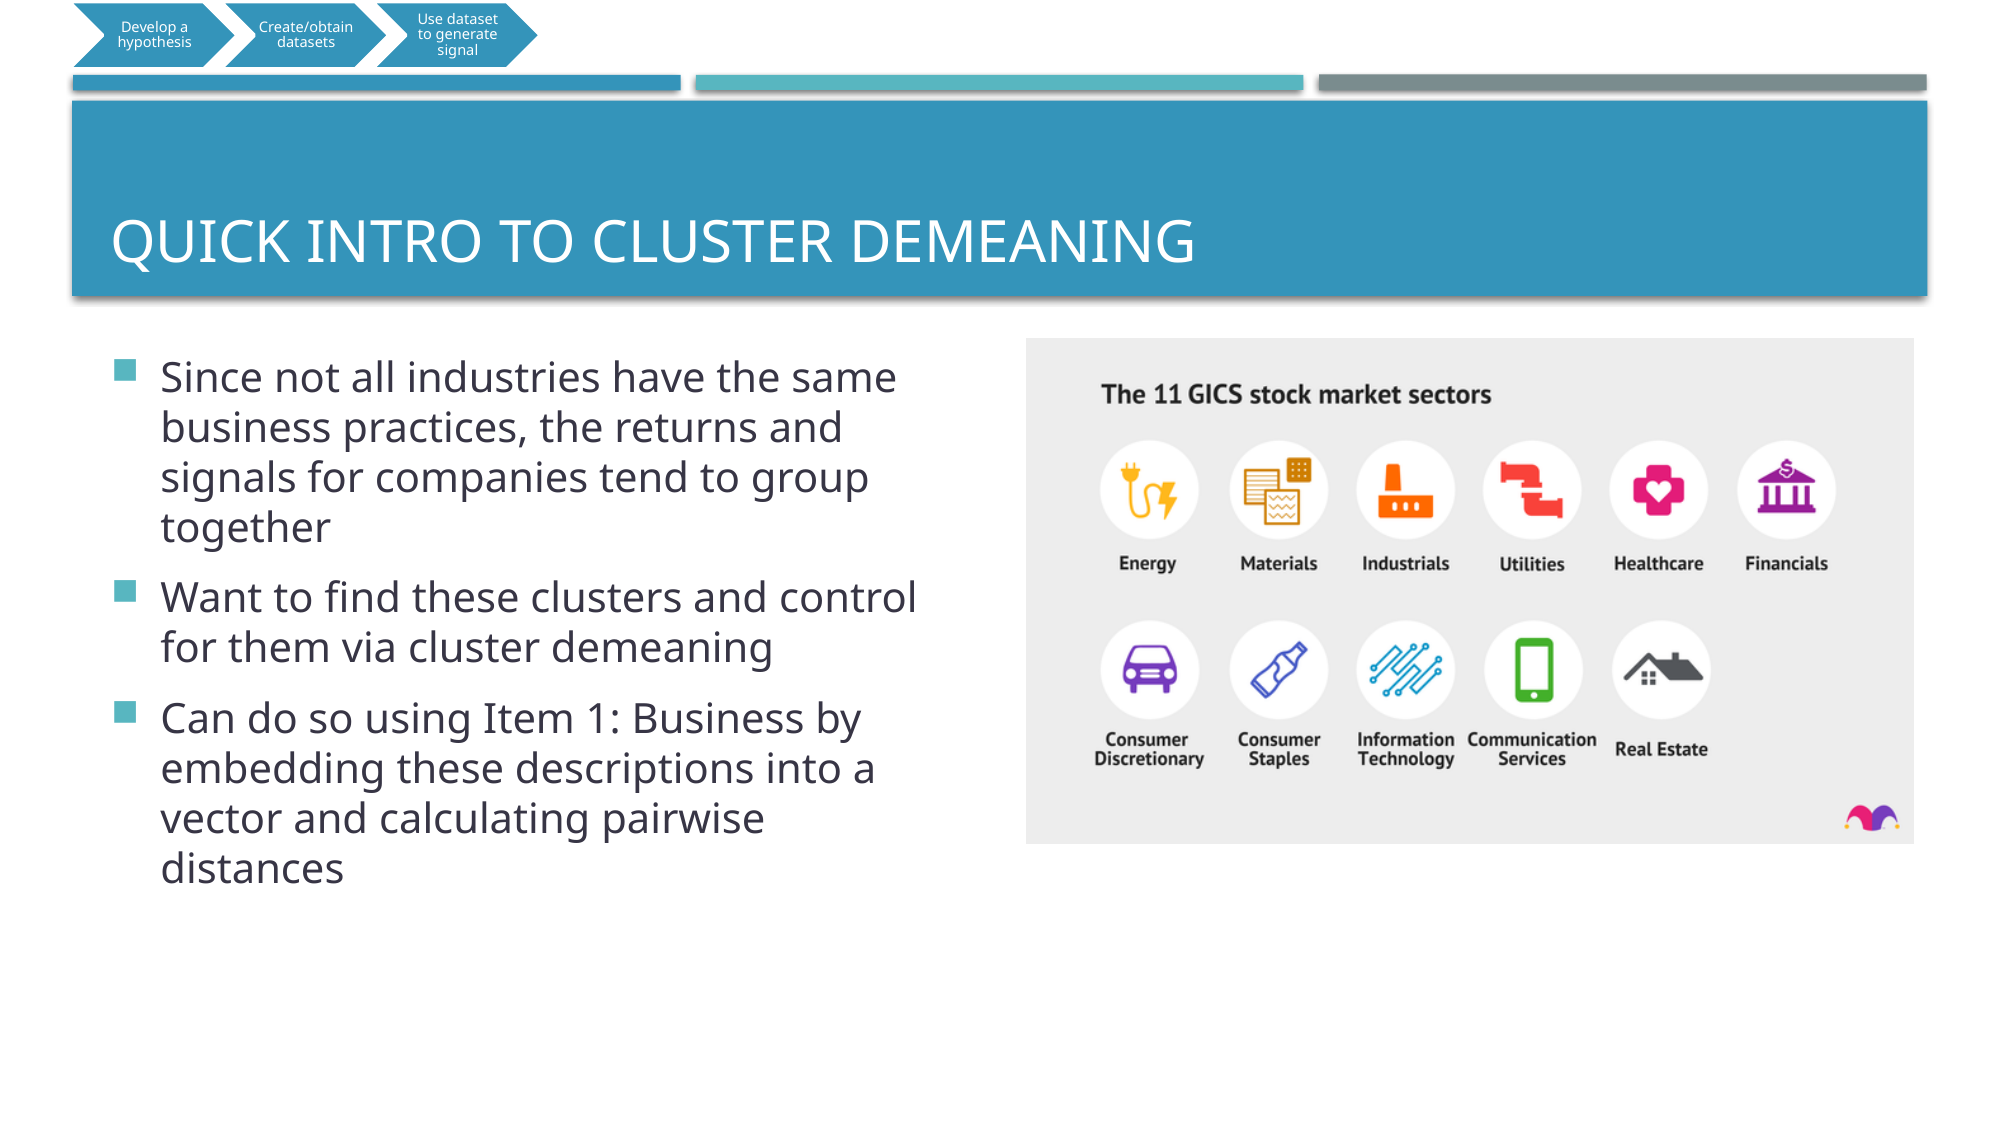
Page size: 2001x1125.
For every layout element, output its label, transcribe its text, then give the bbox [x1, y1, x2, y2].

picture [1025, 338, 1914, 844]
title Quick intro to cluster demeaning [95, 115, 1905, 282]
list Since not all industries have the same business practices, the returns and signals for companies tend to group together Want to find these clusters and control for them via cluster demeaning Can do so using Item 1: Business by embedding these descriptions into a vector and calculating pairwise distances [95, 281, 974, 1097]
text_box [68, 1, 542, 70]
